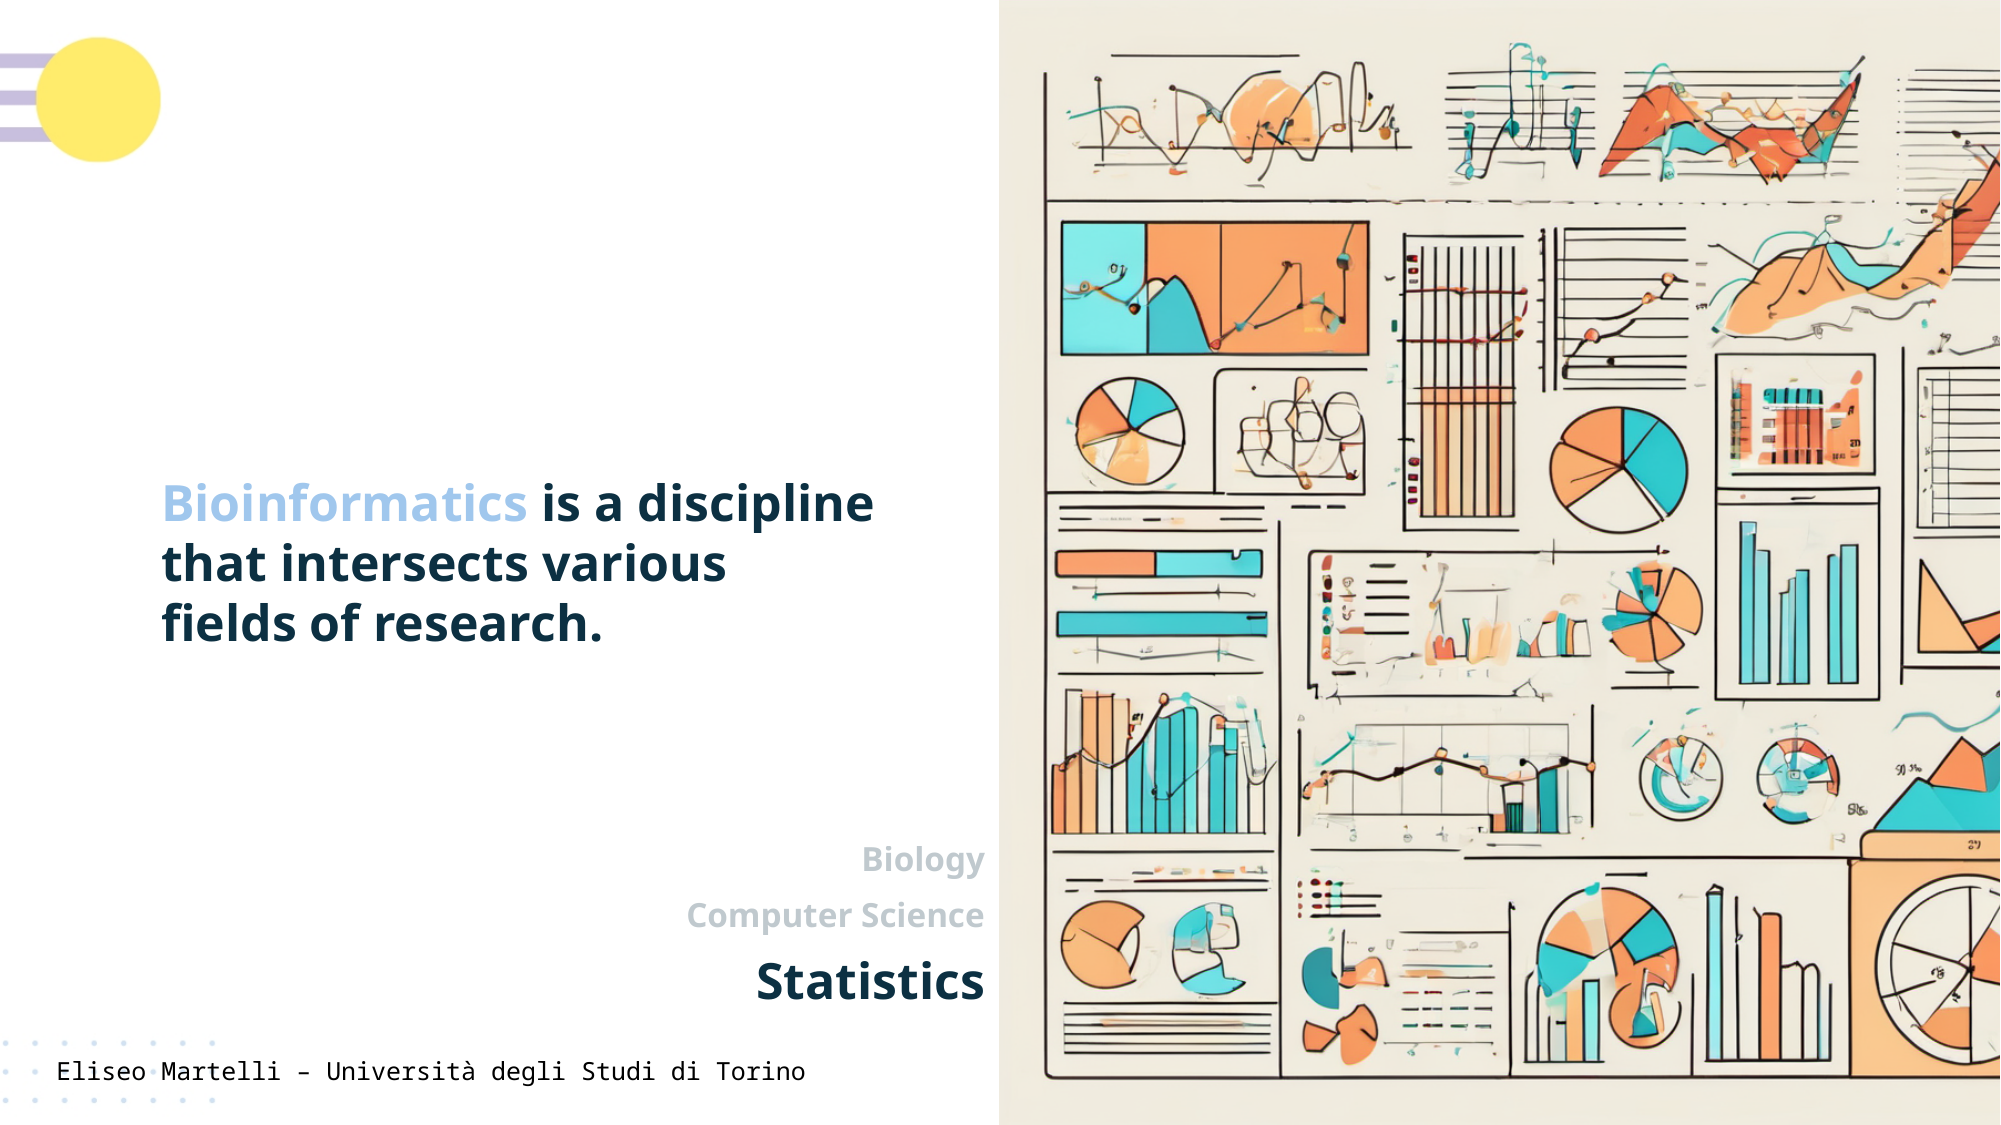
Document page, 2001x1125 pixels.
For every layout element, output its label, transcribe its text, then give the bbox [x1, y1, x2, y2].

text_box Statistics [262, 942, 999, 1017]
text_box Bioinformatics is a discipline that intersects various fields of research. [146, 463, 999, 659]
picture [0, 0, 2001, 1125]
text_box Biology [262, 830, 999, 886]
footer Eliseo Martelli – Università degli Studi di Torino [41, 1047, 999, 1104]
text_box Computer Science [262, 886, 999, 941]
